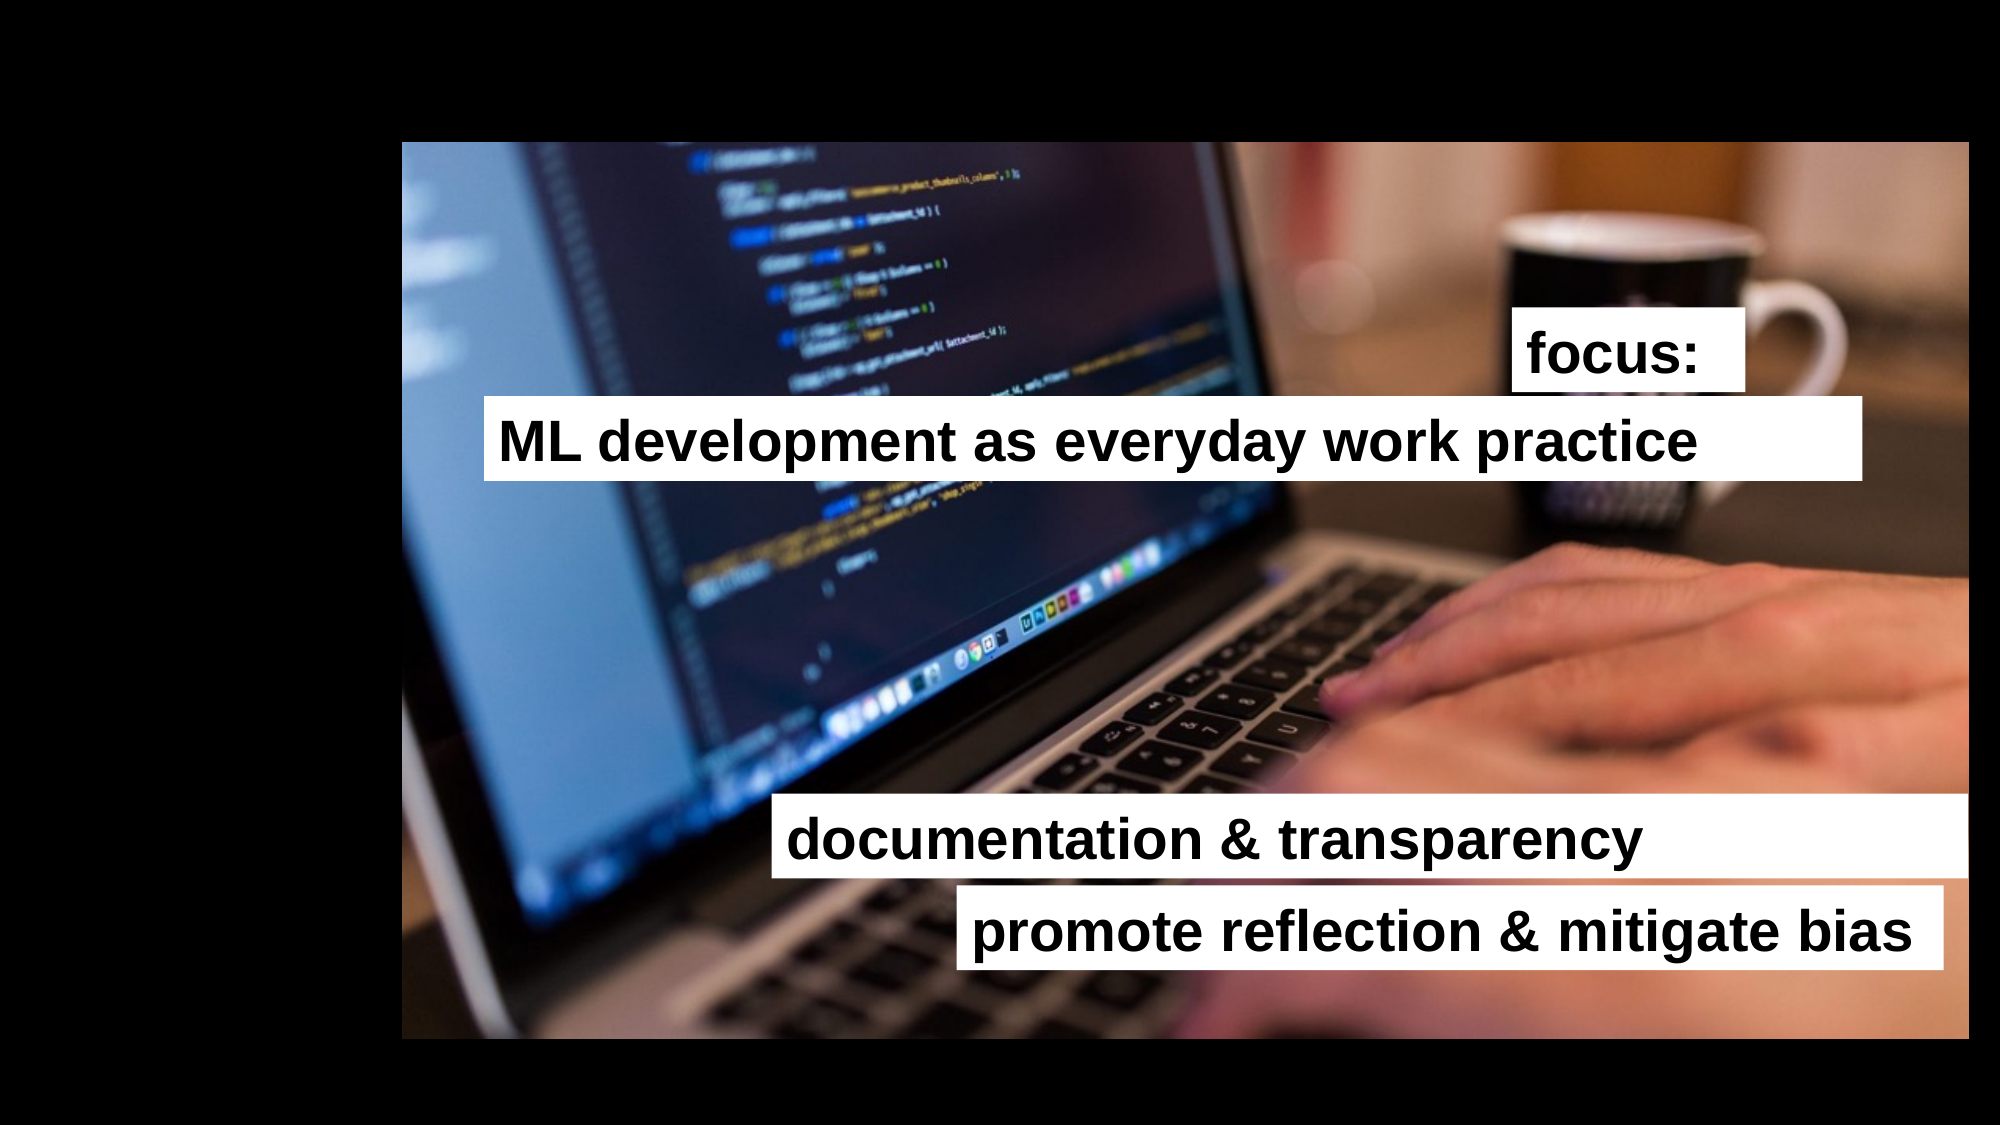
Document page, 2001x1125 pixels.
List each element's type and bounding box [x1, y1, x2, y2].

list [402, 142, 1969, 1039]
